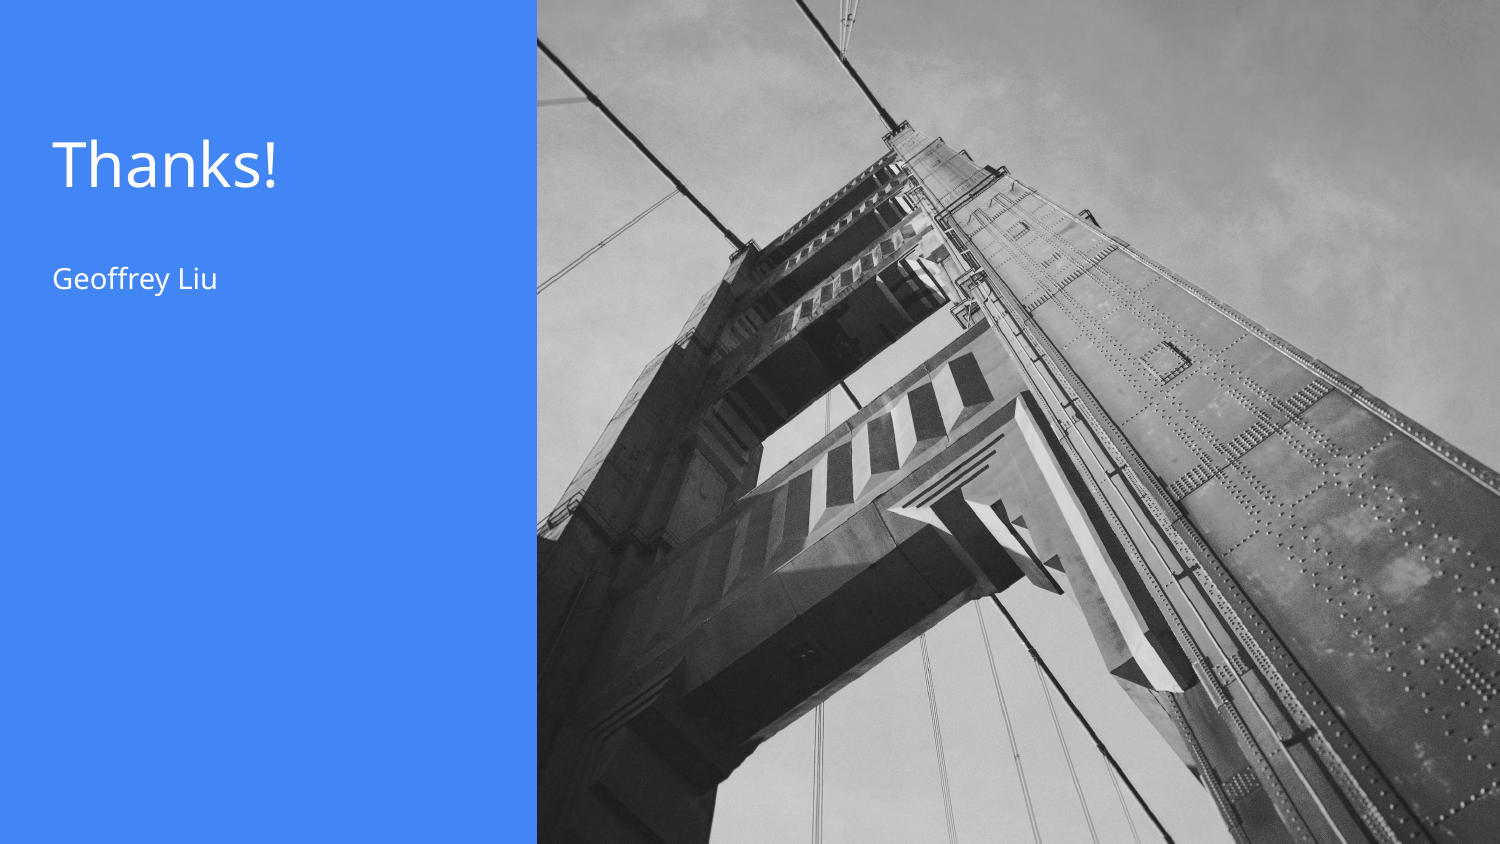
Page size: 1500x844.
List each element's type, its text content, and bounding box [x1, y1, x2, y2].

title Thanks! [37, 58, 498, 216]
picture [536, 0, 1500, 844]
list Geoffrey Liu [37, 240, 498, 760]
